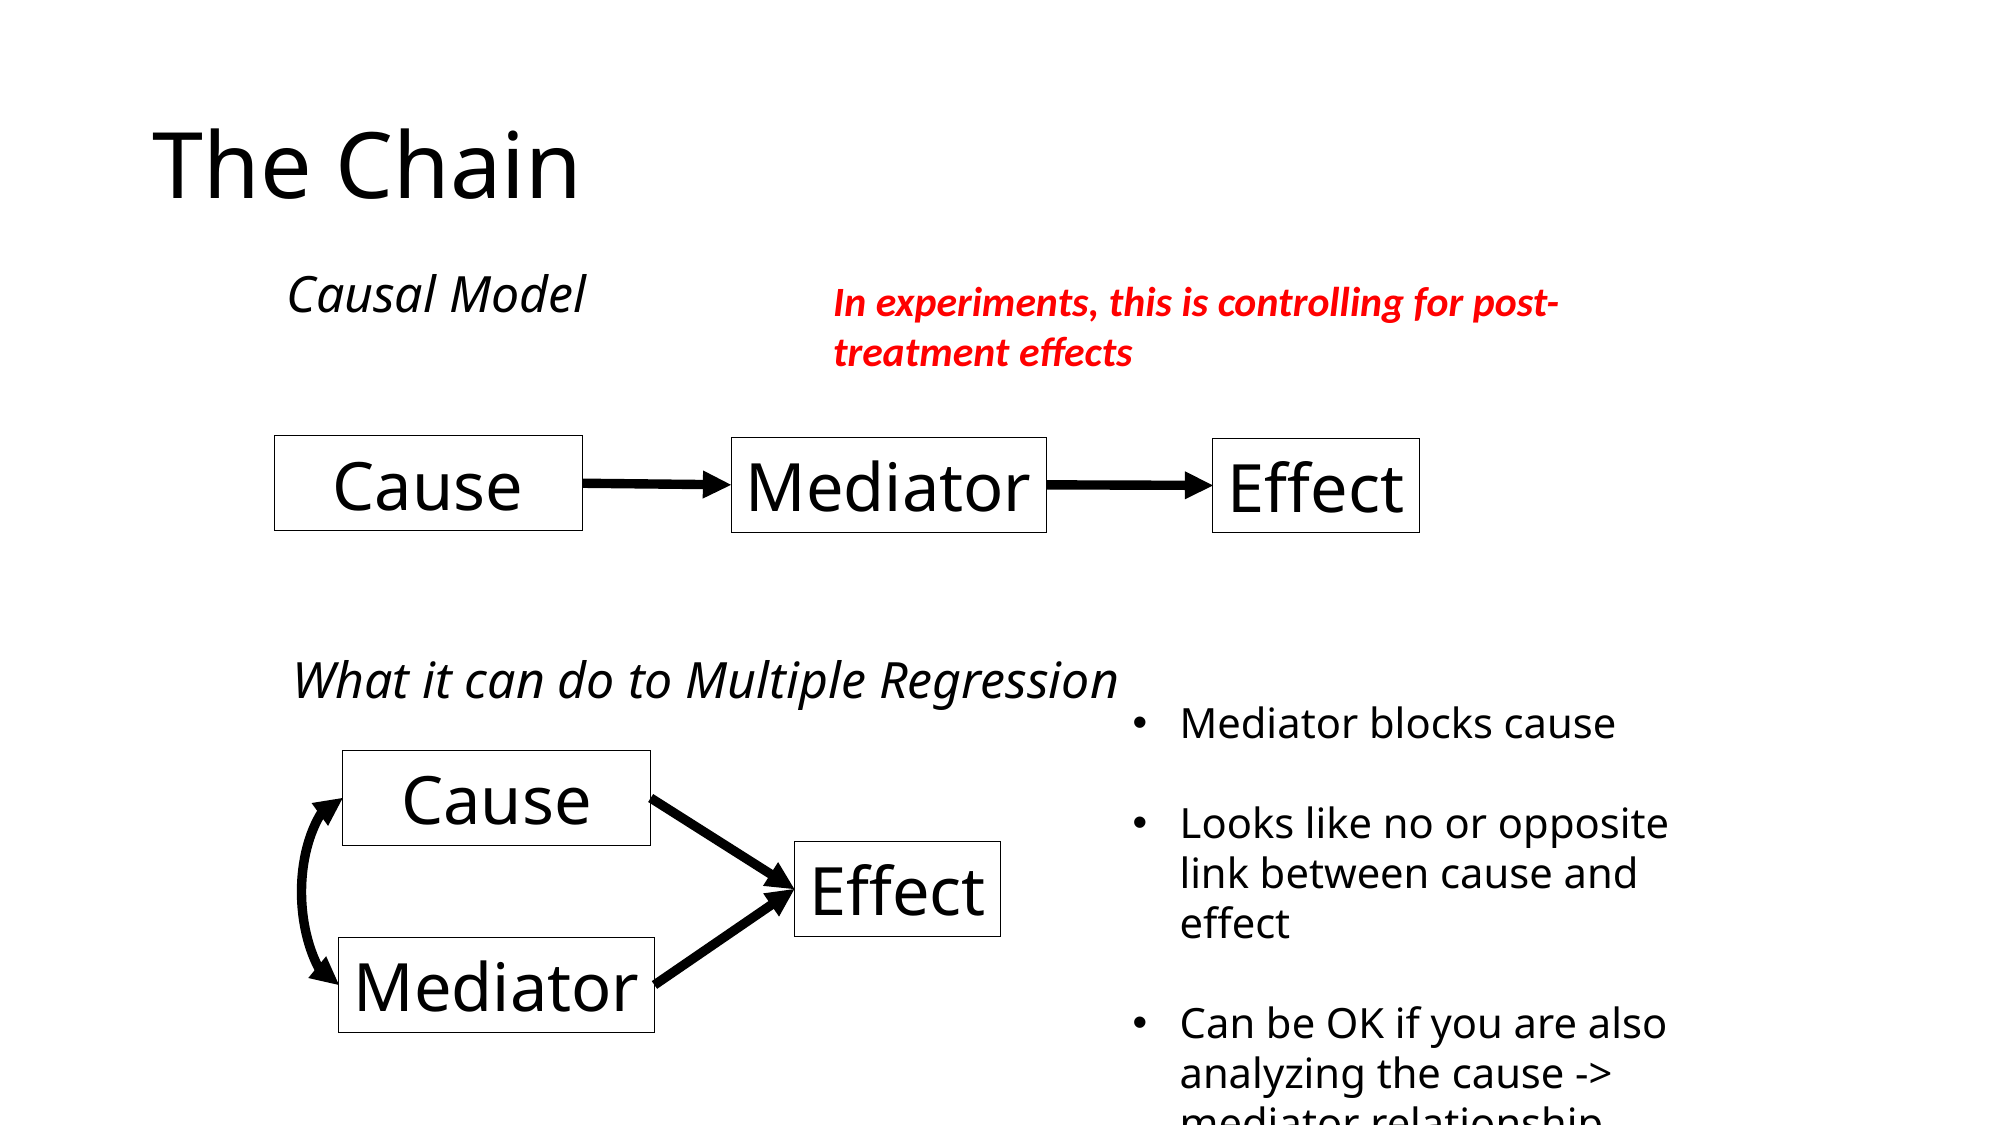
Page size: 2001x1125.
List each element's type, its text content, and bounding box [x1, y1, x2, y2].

text_box Causal Model [272, 254, 602, 330]
text_box Mediator [731, 437, 1047, 533]
text_box Effect [795, 841, 1001, 937]
text_box In experiments, this is controlling for post-treatment effects [818, 267, 1745, 383]
text_box What it can do to Multiple Regression [278, 641, 1135, 717]
title The Chain [137, 59, 1863, 278]
text_box Mediator blocks cause Looks like no or opposite link between cause and effect Can be OK if you are also analyzing the cause -> mediator relationship [1117, 689, 1745, 1125]
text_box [650, 890, 795, 986]
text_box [650, 798, 795, 890]
text_box Effect [1212, 438, 1420, 533]
text_box Mediator [338, 937, 655, 1033]
text_box Cause [342, 750, 651, 846]
text_box Cause [274, 435, 583, 531]
